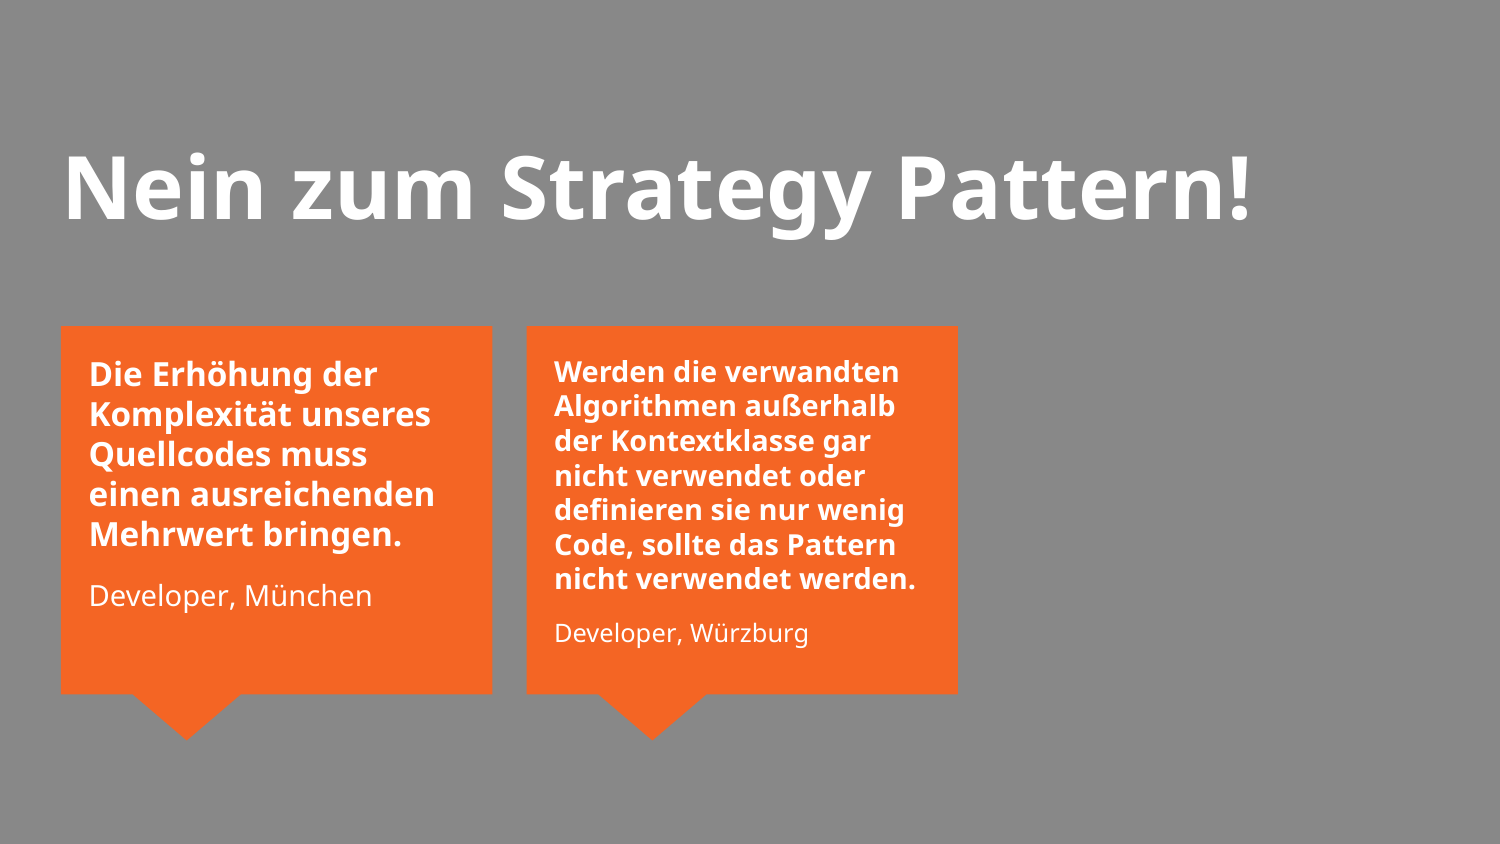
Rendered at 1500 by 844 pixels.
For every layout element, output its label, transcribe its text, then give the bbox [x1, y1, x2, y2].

title Nein zum Strategy Pattern! [46, 116, 1461, 285]
title Werden die verwandten Algorithmen außerhalb der Kontextklasse gar nicht verwendet oder definieren sie nur wenig Code, sollte das Pattern nicht verwendet werden. Developer, Würzburg [539, 338, 947, 668]
text_box [526, 326, 958, 741]
title Die Erhöhung der Komplexität unseres Quellcodes muss einen ausreichenden Mehrwert bringen. Developer, München [73, 338, 481, 668]
text_box [60, 326, 493, 741]
